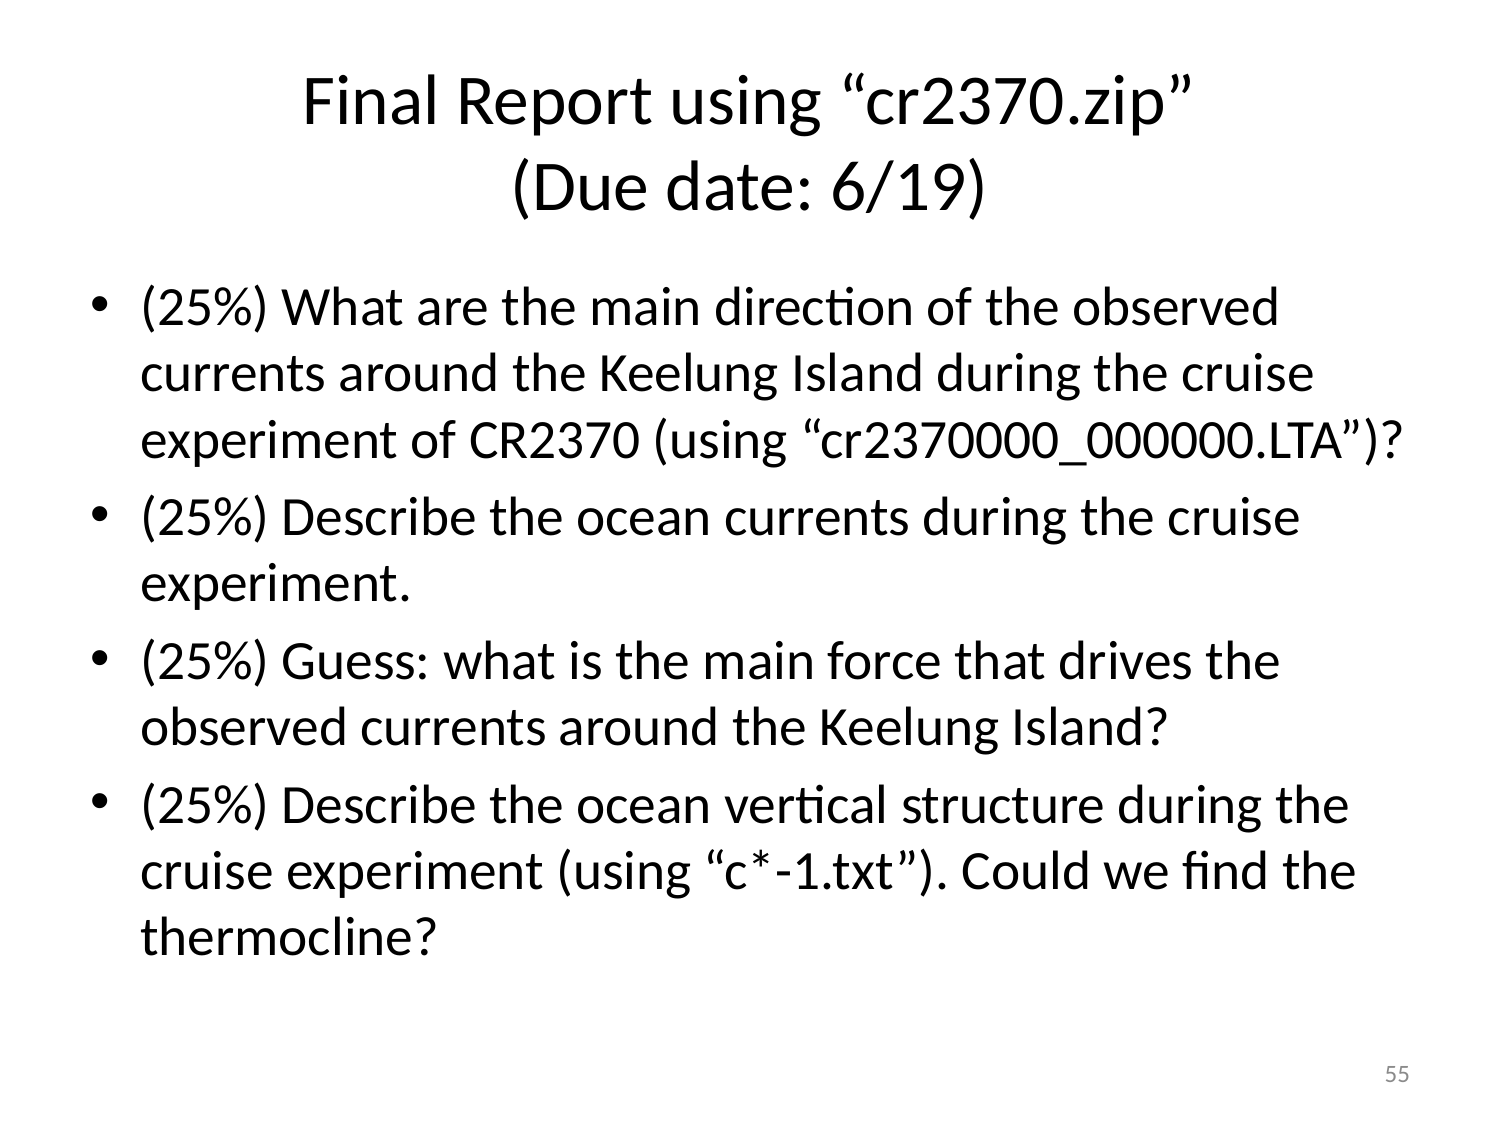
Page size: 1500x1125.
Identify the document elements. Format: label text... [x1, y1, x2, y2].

list (25%) What are the main direction of the observed currents around the Keelung Island during the cruise experiment of CR2370 (using “cr2370000_000000.LTA”)? (25%) Describe the ocean currents during the cruise experiment. (25%) Guess: what is the main force that drives the observed currents around the Keelung Island? (25%) Describe the ocean vertical structure during the cruise experiment (using “c*-1.txt”). Could we find the thermocline? [75, 262, 1425, 1005]
slide_number 55 [1074, 1042, 1425, 1103]
title Final Report using “cr2370.zip” (Due date: 6/19) [75, 45, 1425, 233]
